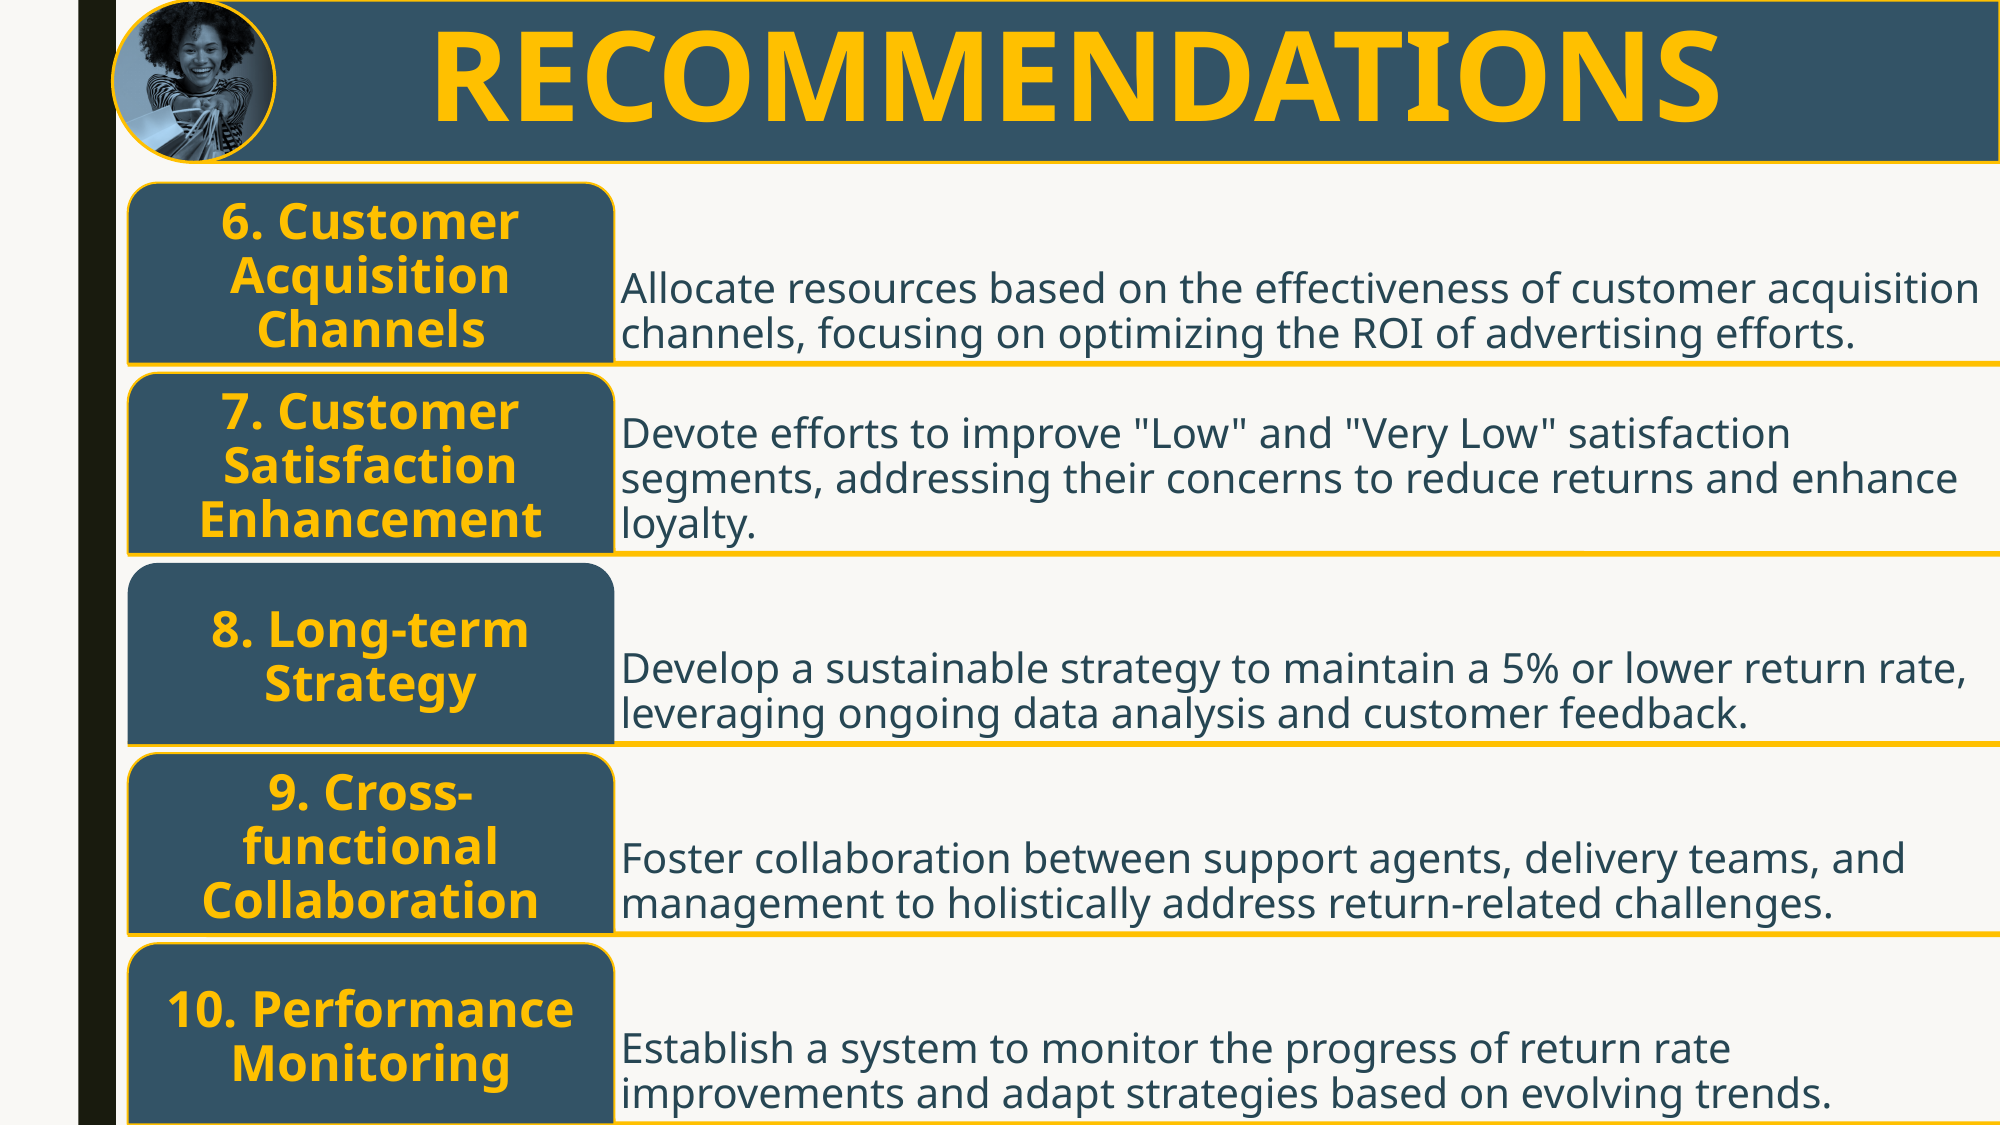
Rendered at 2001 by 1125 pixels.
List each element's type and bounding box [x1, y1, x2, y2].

text_box [112, 0, 2000, 163]
list [127, 181, 2000, 1125]
